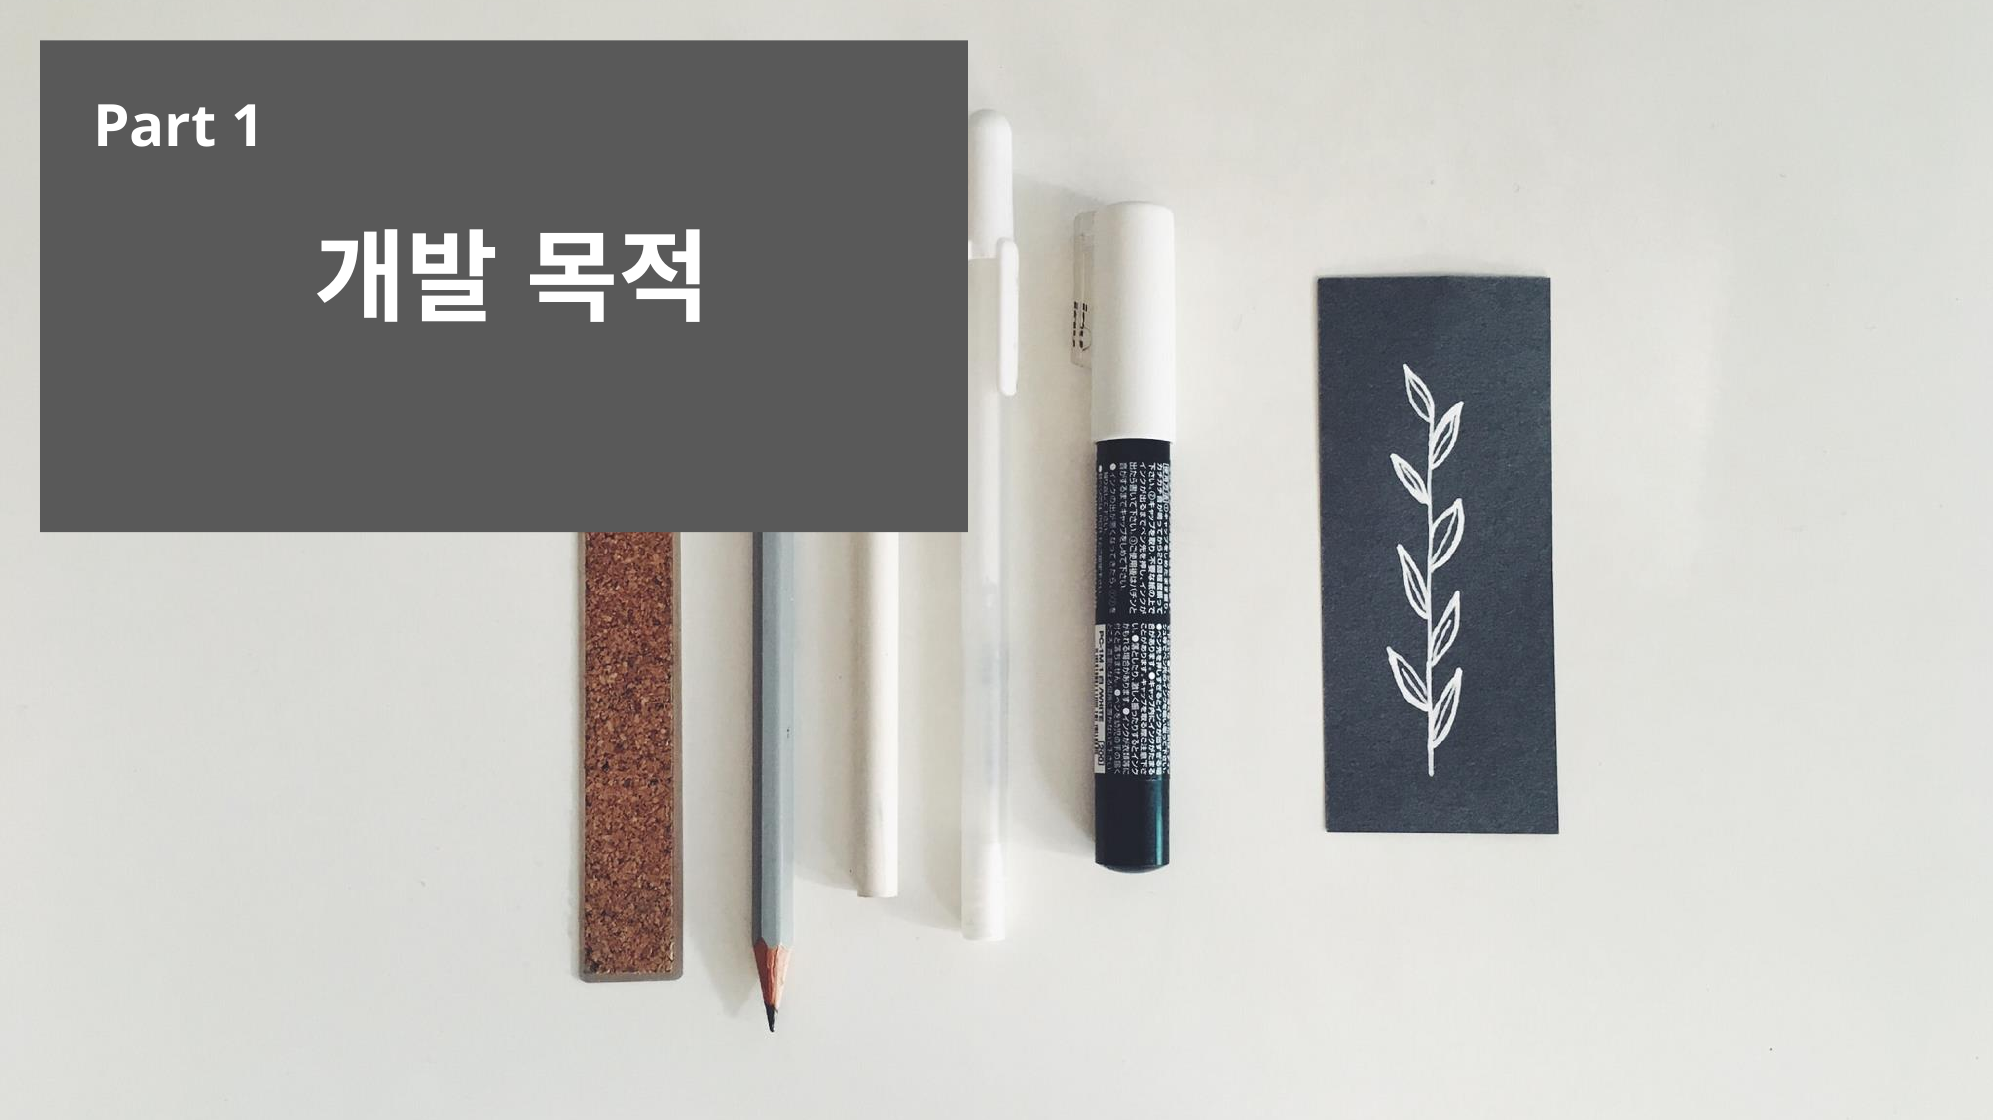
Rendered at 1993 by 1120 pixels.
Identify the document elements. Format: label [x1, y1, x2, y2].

picture [0, 0, 1993, 1120]
text_box [39, 39, 969, 533]
